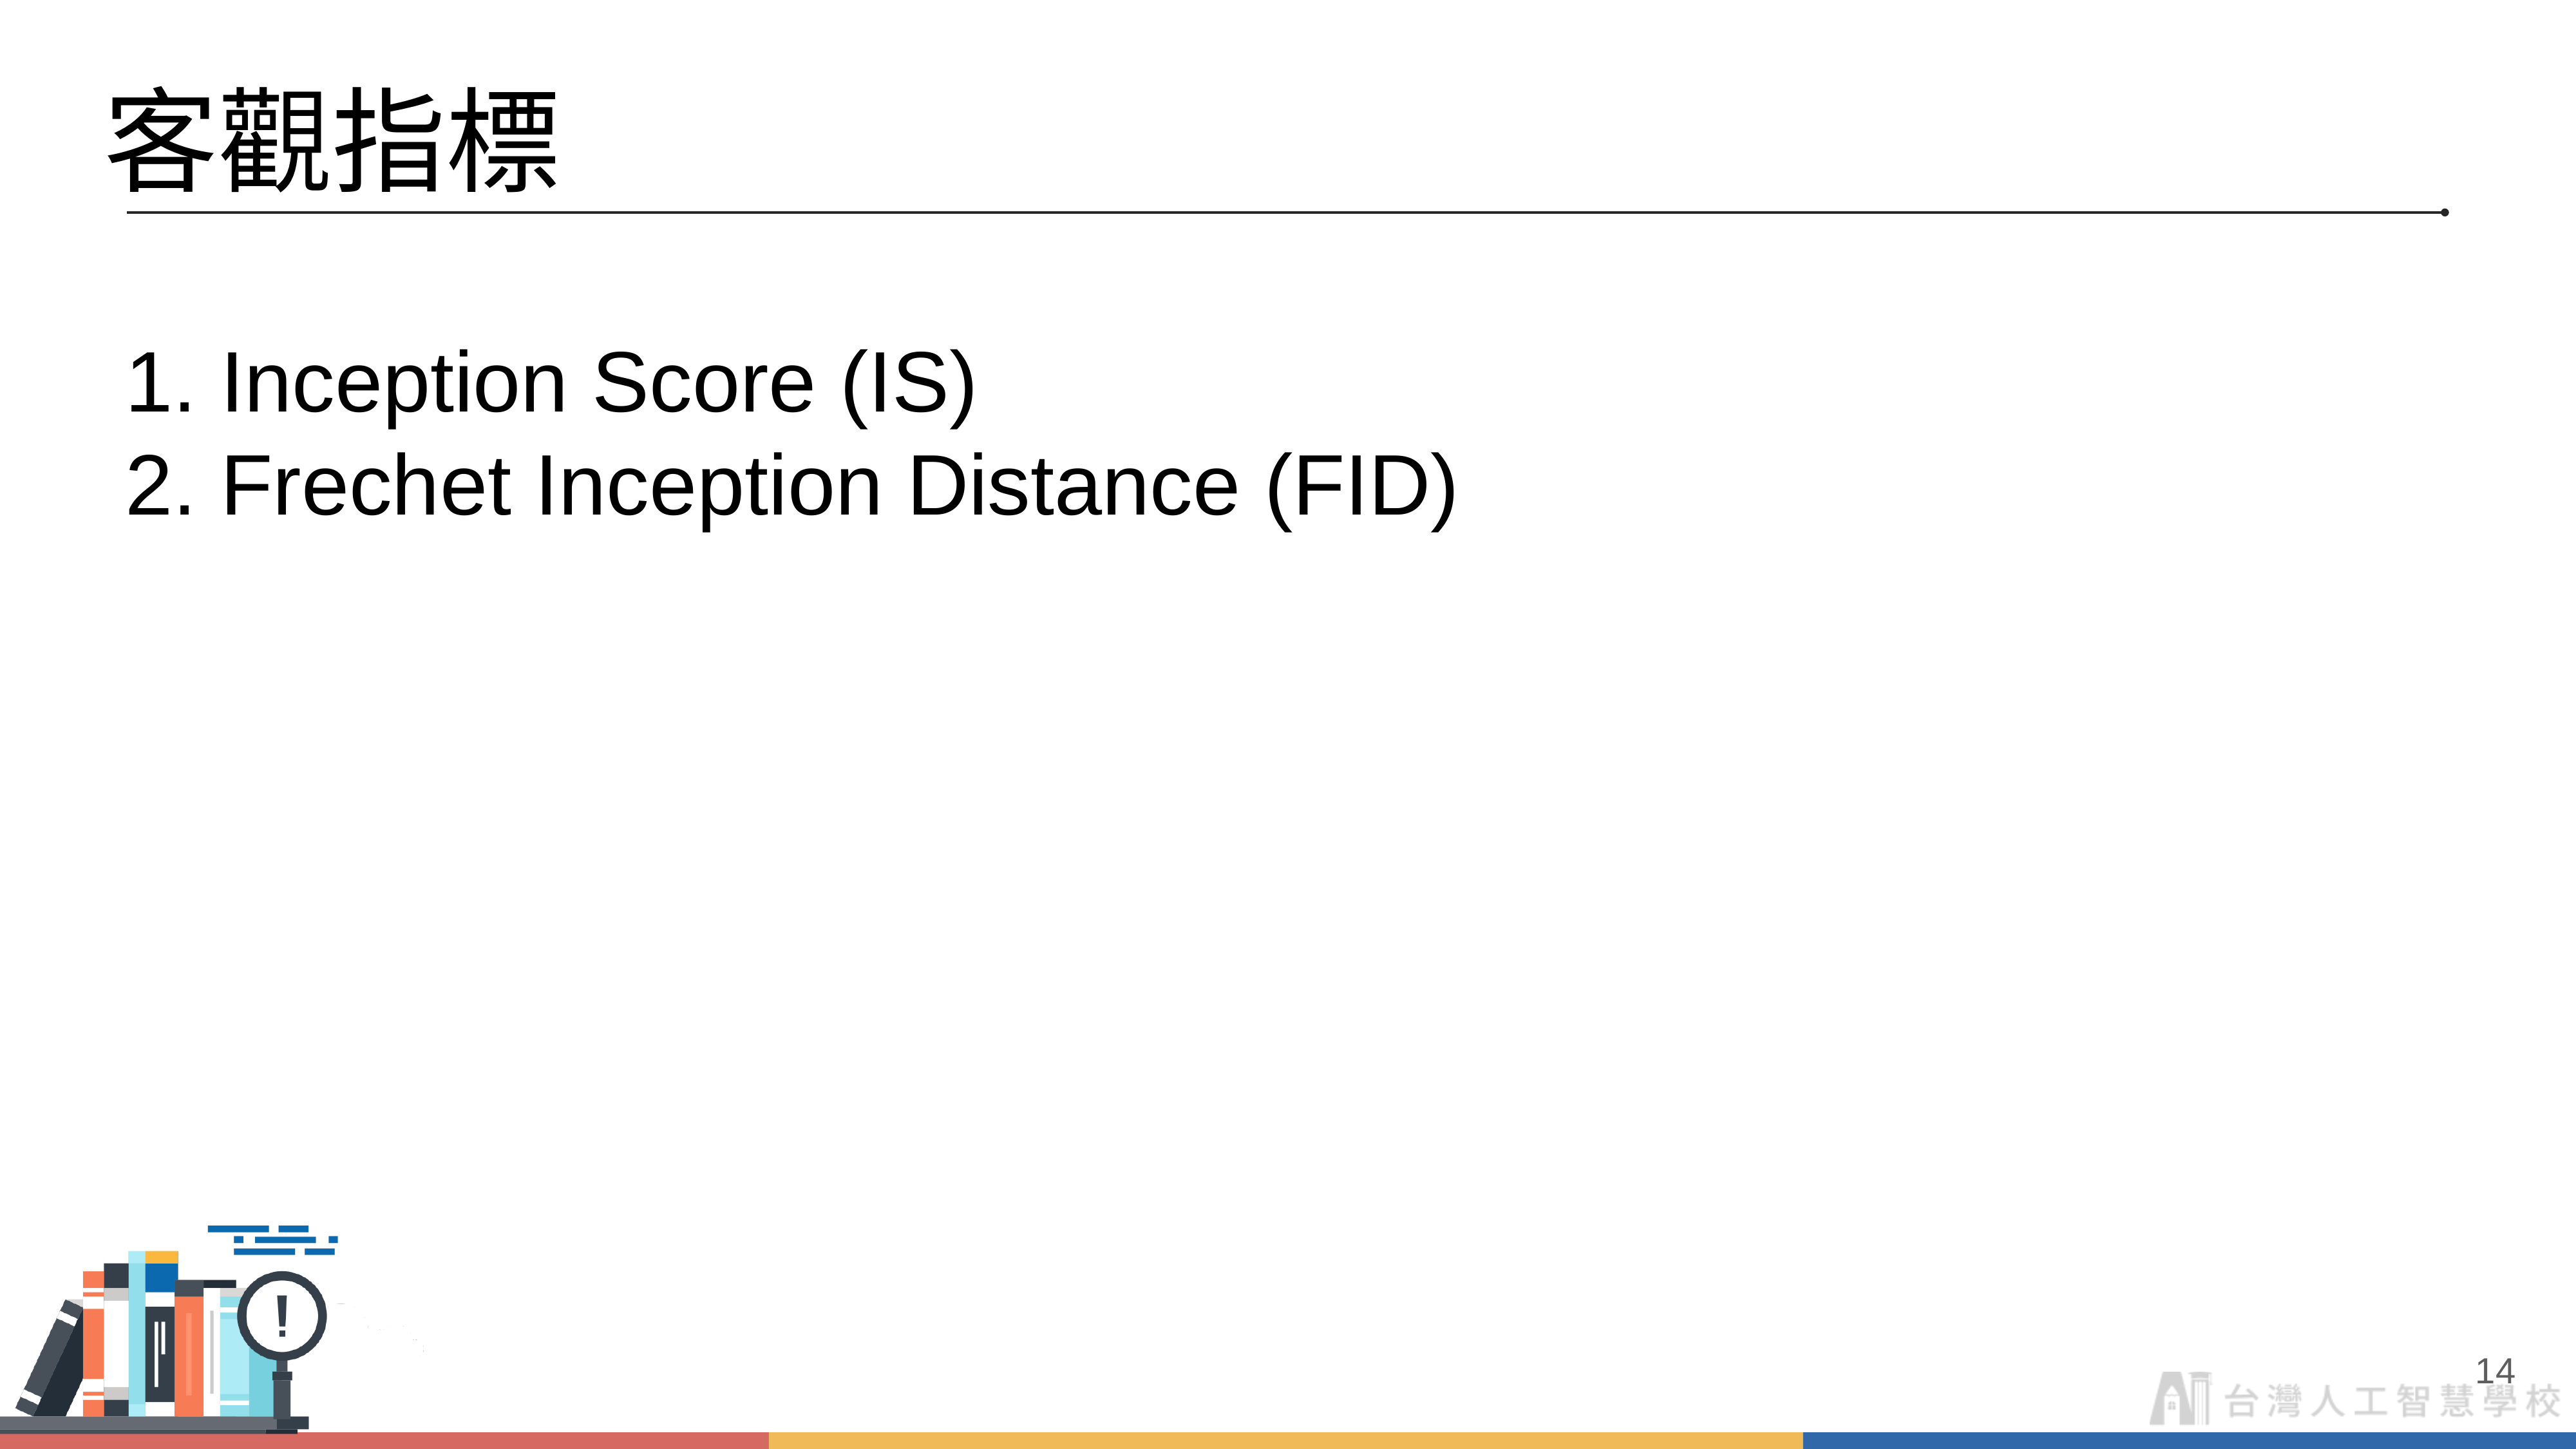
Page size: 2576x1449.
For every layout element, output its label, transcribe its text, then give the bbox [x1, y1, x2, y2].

text_box 1. Inception Score (IS) 2. Frechet Inception Distance (FID) [78, 299, 2352, 626]
slide_number ‹#› [2387, 1313, 2542, 1425]
title 客觀指標 [78, 61, 2479, 214]
picture [0, 1226, 424, 1434]
